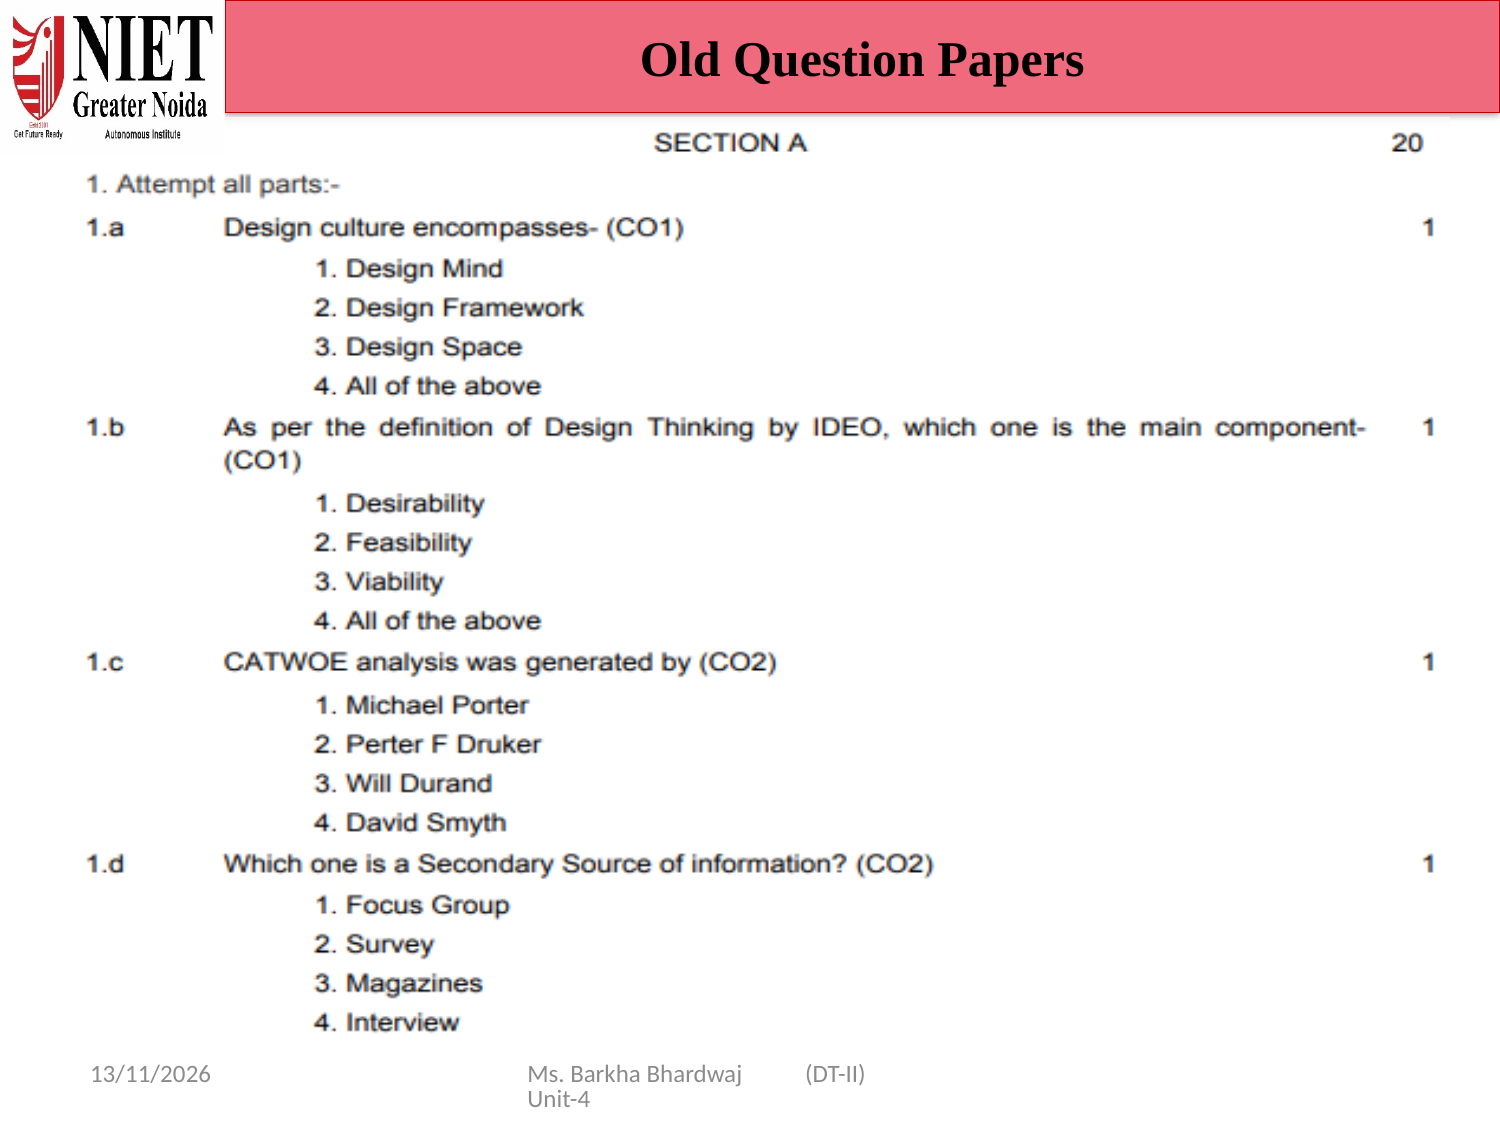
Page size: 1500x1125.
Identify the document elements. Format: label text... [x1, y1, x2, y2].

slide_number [75, 1059, 425, 1103]
text_box Old Question Papers [226, 0, 1500, 113]
picture [0, 0, 1451, 1051]
footer Ms. Barkha Bhardwaj (DT-II) Unit-4 [512, 1059, 988, 1103]
